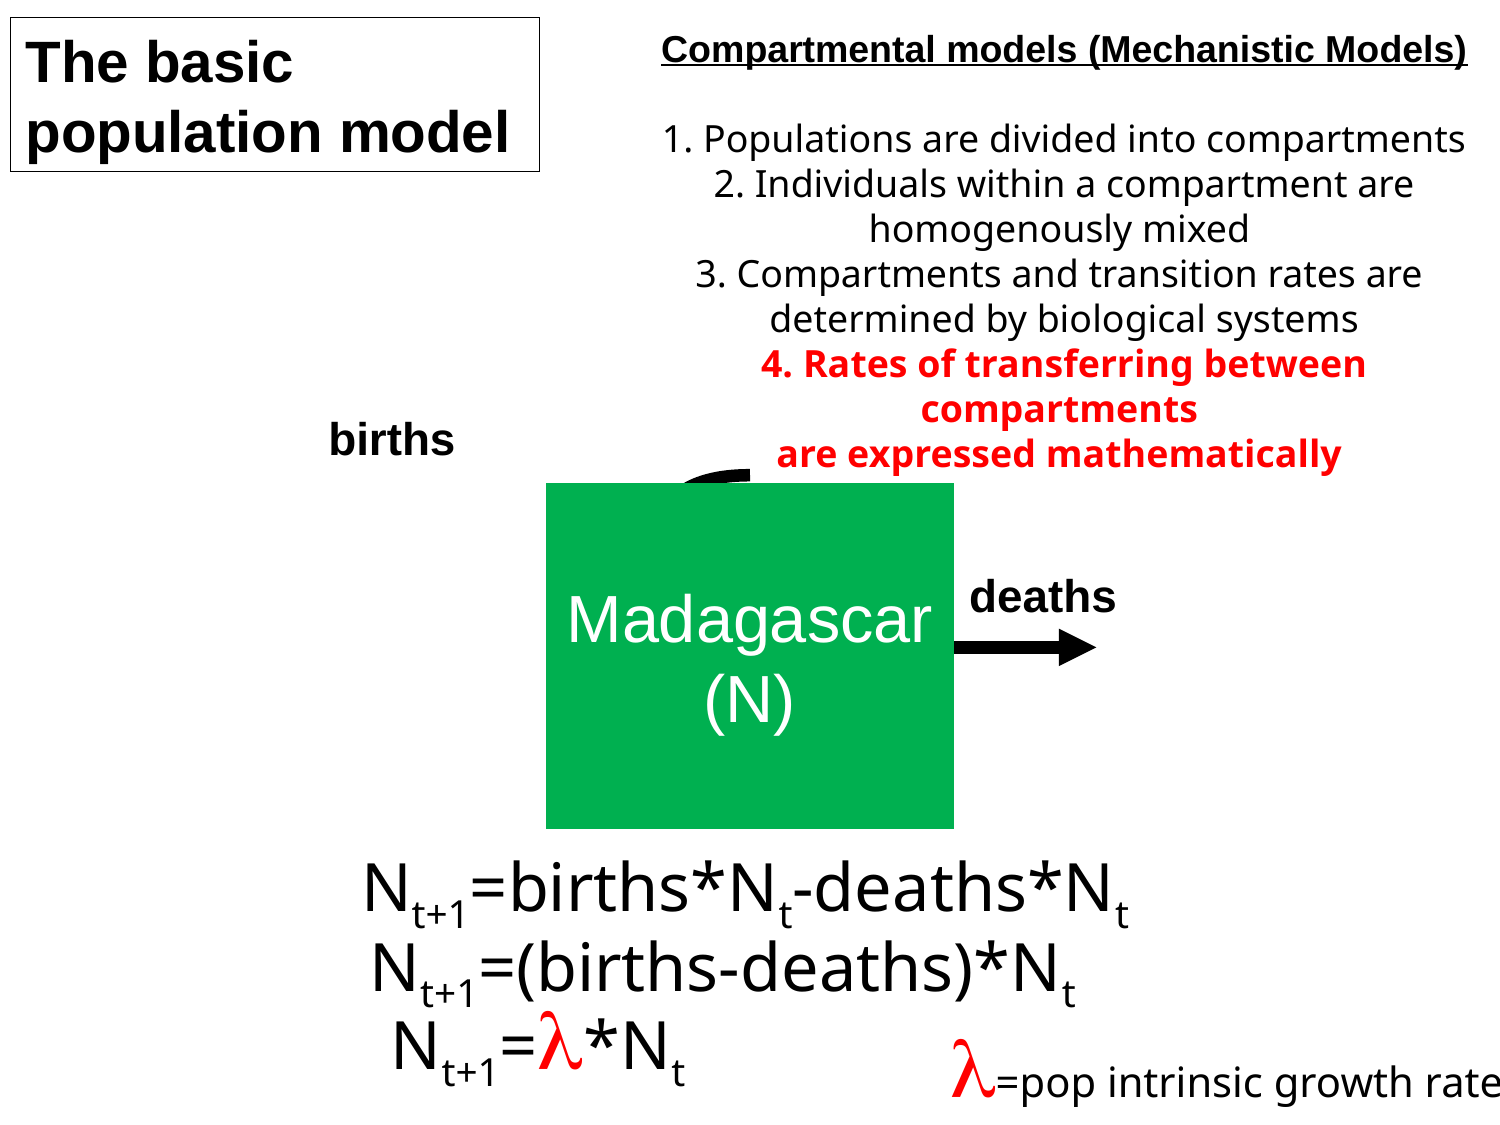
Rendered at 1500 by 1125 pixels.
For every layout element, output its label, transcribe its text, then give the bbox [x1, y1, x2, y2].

text_box Nt+1=*Nt [39, 978, 1037, 1102]
text_box The basic population model [10, 17, 540, 172]
text_box births [313, 402, 471, 473]
text_box Nt+1=(births-deaths)*Nt [224, 917, 1222, 1007]
text_box Madagascar (N) [546, 483, 954, 829]
text_box Nt+1=births*Nt-deaths*Nt [251, 837, 1249, 944]
text_box Compartmental models (Mechanistic Models) 1. Populations are divided into compartments 2. Individuals within a compartment are homogenously mixed 3. Compartments and transition rates are determined by biological systems 4. Rates of transferring between compartments are expressed mathematically [628, 17, 1500, 482]
text_box =pop intrinsic growth rate [728, 1007, 1500, 1122]
text_box deaths [954, 559, 1132, 629]
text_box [562, 459, 735, 663]
